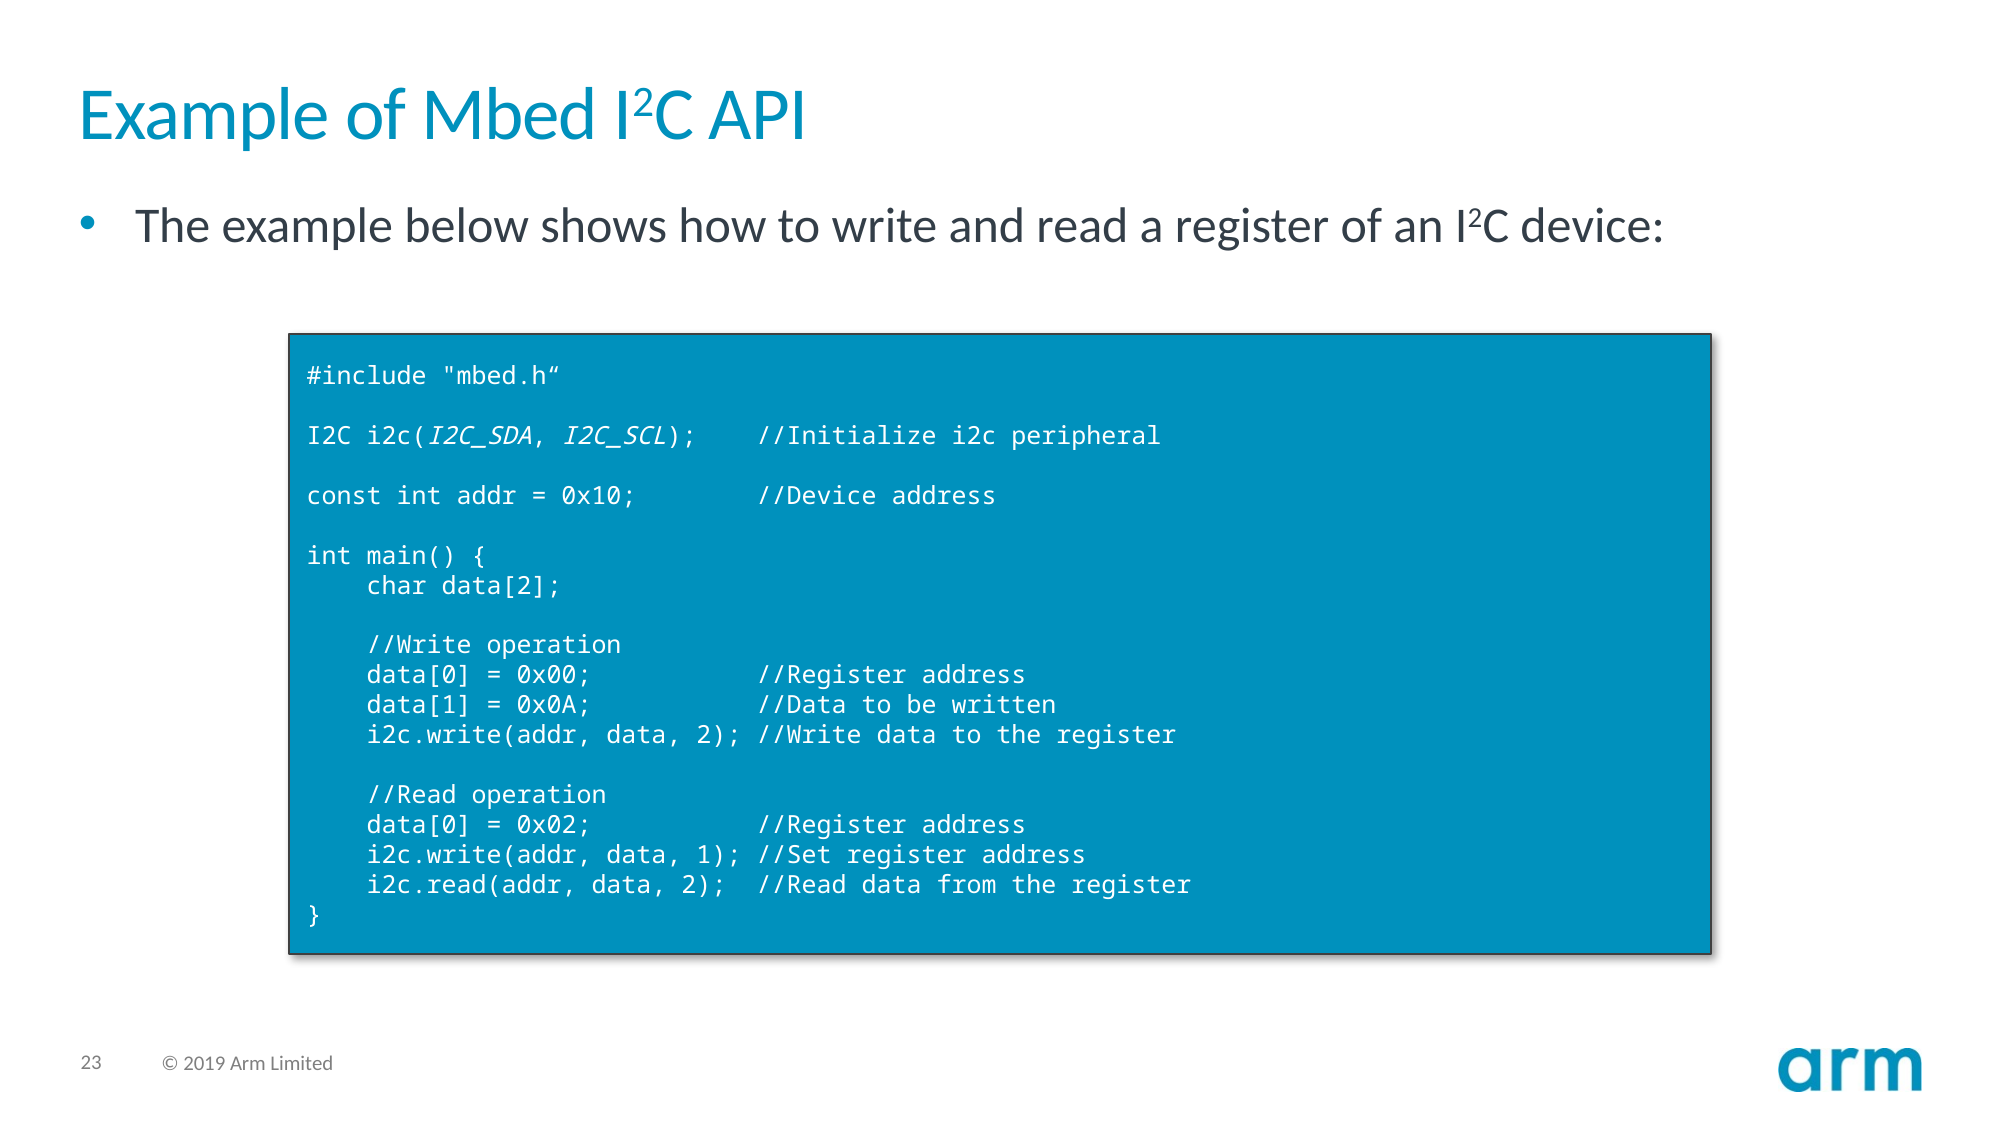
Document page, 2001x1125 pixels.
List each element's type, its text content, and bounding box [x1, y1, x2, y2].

text_box #include "mbed.h“ I2C i2c(I2C_SDA, I2C_SCL); //Initialize i2c peripheral const int addr = 0x10; //Device address int main() { char data[2]; //Write operation data[0] = 0x00; //Register address data[1] = 0x0A; //Data to be written i2c.write(addr, data, 2); //Write data to the register //Read operation data[0] = 0x02; //Register address i2c.write(addr, data, 1); //Set register address i2c.read(addr, data, 2); //Read data from the register } [288, 334, 1712, 954]
list The example below shows how to write and read a register of an I2C device: [78, 192, 1922, 1004]
title Example of Mbed I2C API [78, 78, 1922, 186]
picture [1778, 1072, 1794, 1092]
picture [1911, 1048, 1922, 1062]
picture [1788, 1056, 1812, 1083]
picture [1889, 1048, 1903, 1053]
picture [1778, 1048, 1794, 1067]
picture [1803, 1048, 1922, 1092]
